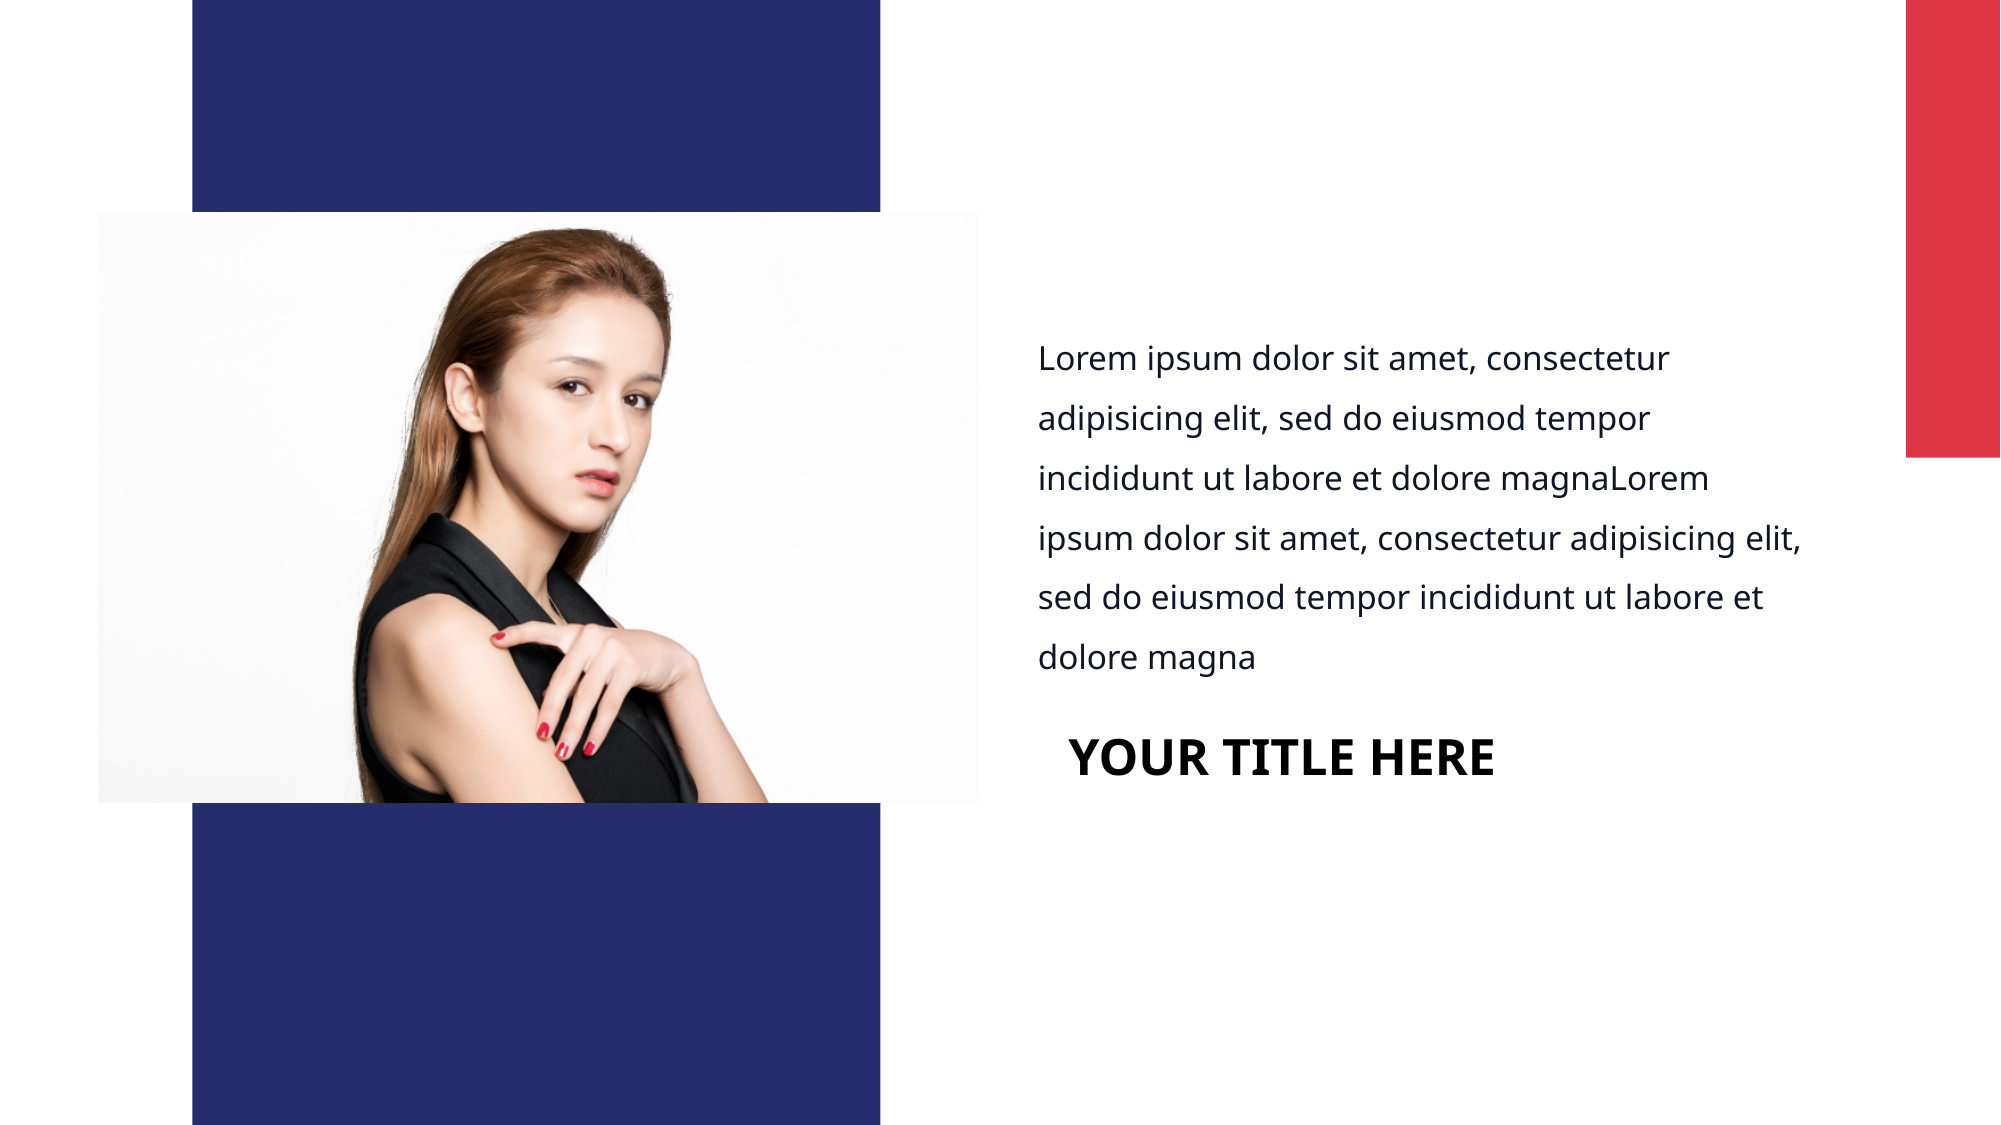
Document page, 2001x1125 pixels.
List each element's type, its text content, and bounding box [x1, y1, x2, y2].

text_box [191, 0, 881, 212]
picture [98, 212, 978, 803]
text_box YOUR TITLE HERE [1068, 725, 1599, 786]
text_box Lorem ipsum dolor sit amet, consectetur adipisicing elit, sed do eiusmod tempor incididunt ut labore et dolore magnaLorem ipsum dolor sit amet, consectetur adipisicing elit, sed do eiusmod tempor incididunt ut labore et dolore magna [1023, 309, 1831, 684]
text_box [191, 803, 881, 1125]
text_box [1905, 0, 2000, 459]
